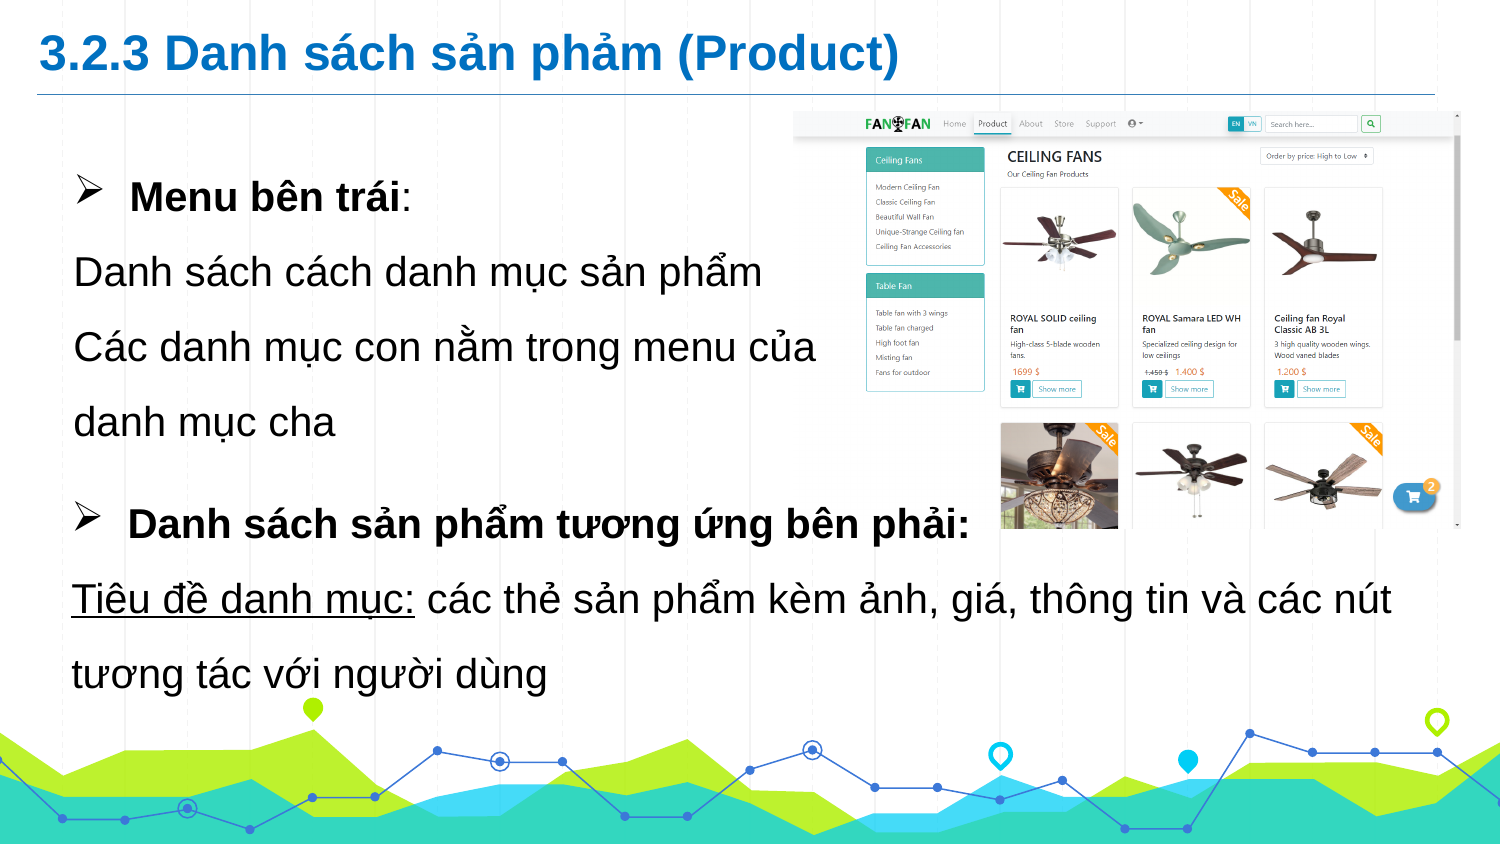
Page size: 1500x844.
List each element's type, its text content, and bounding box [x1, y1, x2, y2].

picture [792, 111, 1462, 529]
text_box Danh sách sản phẩm tương ứng bên phải: Tiêu đề danh mục: các thẻ sản phẩm kèm ảnh, giá, thông tin và các nút tương tác với người dùng [56, 464, 1426, 780]
text_box Menu bên trái: Danh sách cách danh mục sản phẩm Các danh mục con nằm trong menu của danh mục cha [58, 137, 787, 452]
text_box 3.2.3 Danh sách sản phảm (Product) [24, 13, 1380, 88]
